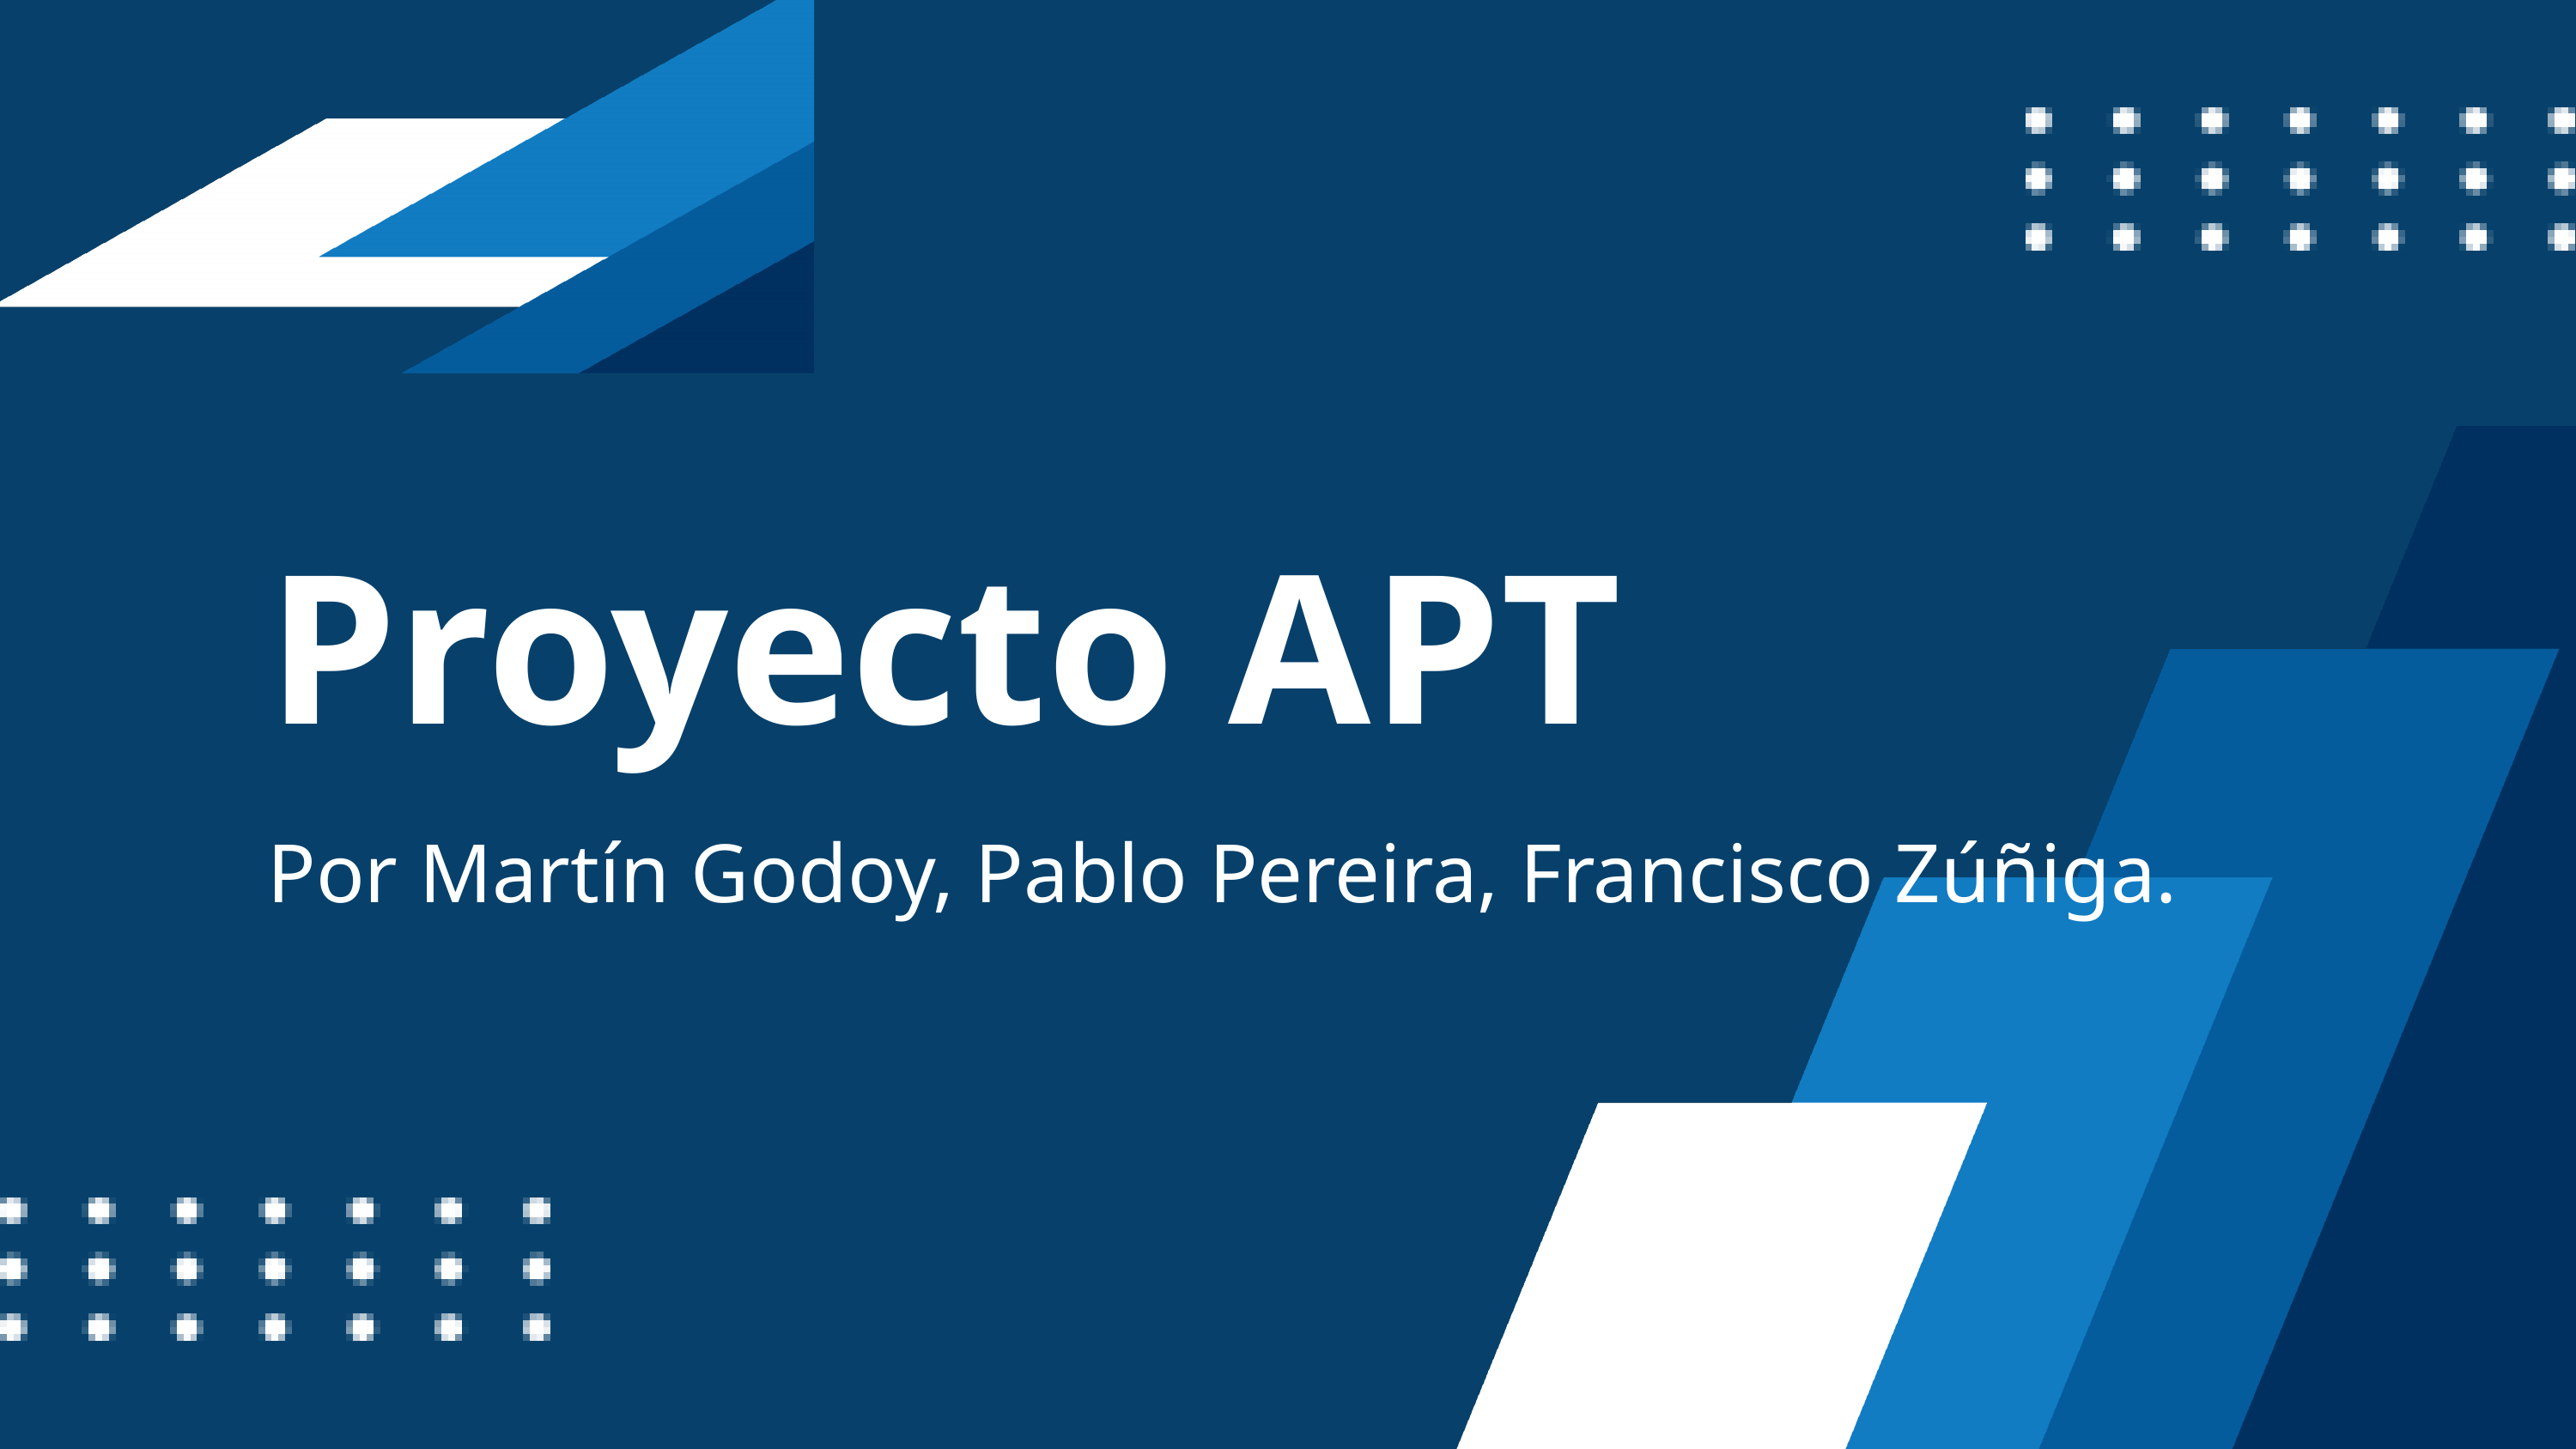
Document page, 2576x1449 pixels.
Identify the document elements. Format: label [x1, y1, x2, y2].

text_box [1440, 426, 2576, 1449]
text_box [2026, 107, 2576, 251]
text_box [0, 1197, 550, 1341]
text_box [0, 0, 815, 373]
text_box [267, 526, 2309, 923]
